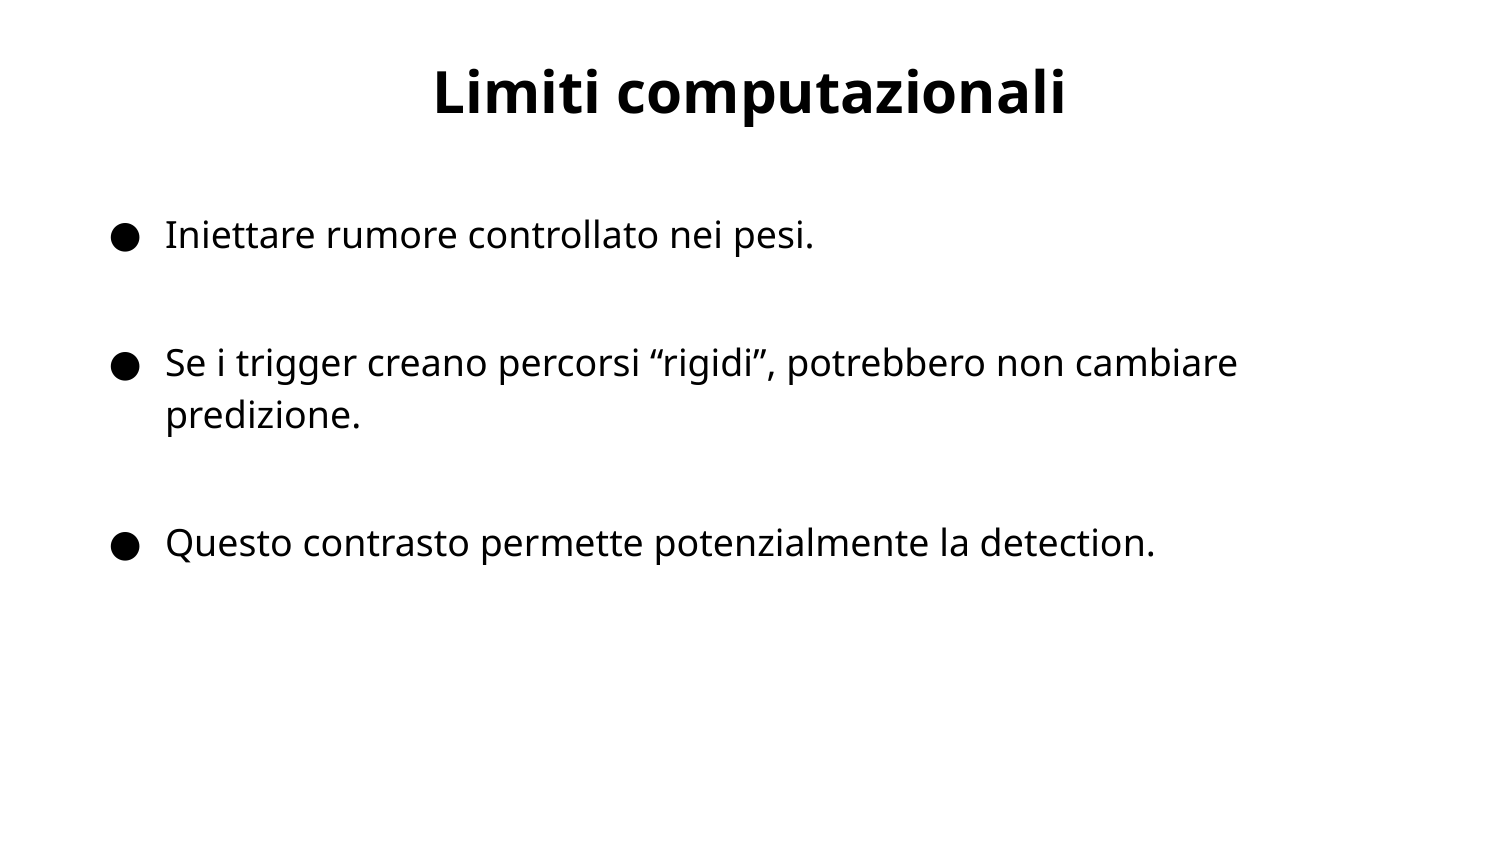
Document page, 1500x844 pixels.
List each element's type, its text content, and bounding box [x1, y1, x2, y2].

title Limiti computazionali [75, 48, 1425, 142]
text_box Iniettare rumore controllato nei pesi. Se i trigger creano percorsi “rigidi”, potrebbero non cambiare predizione. Questo contrasto permette potenzialmente la detection. [74, 188, 1425, 750]
